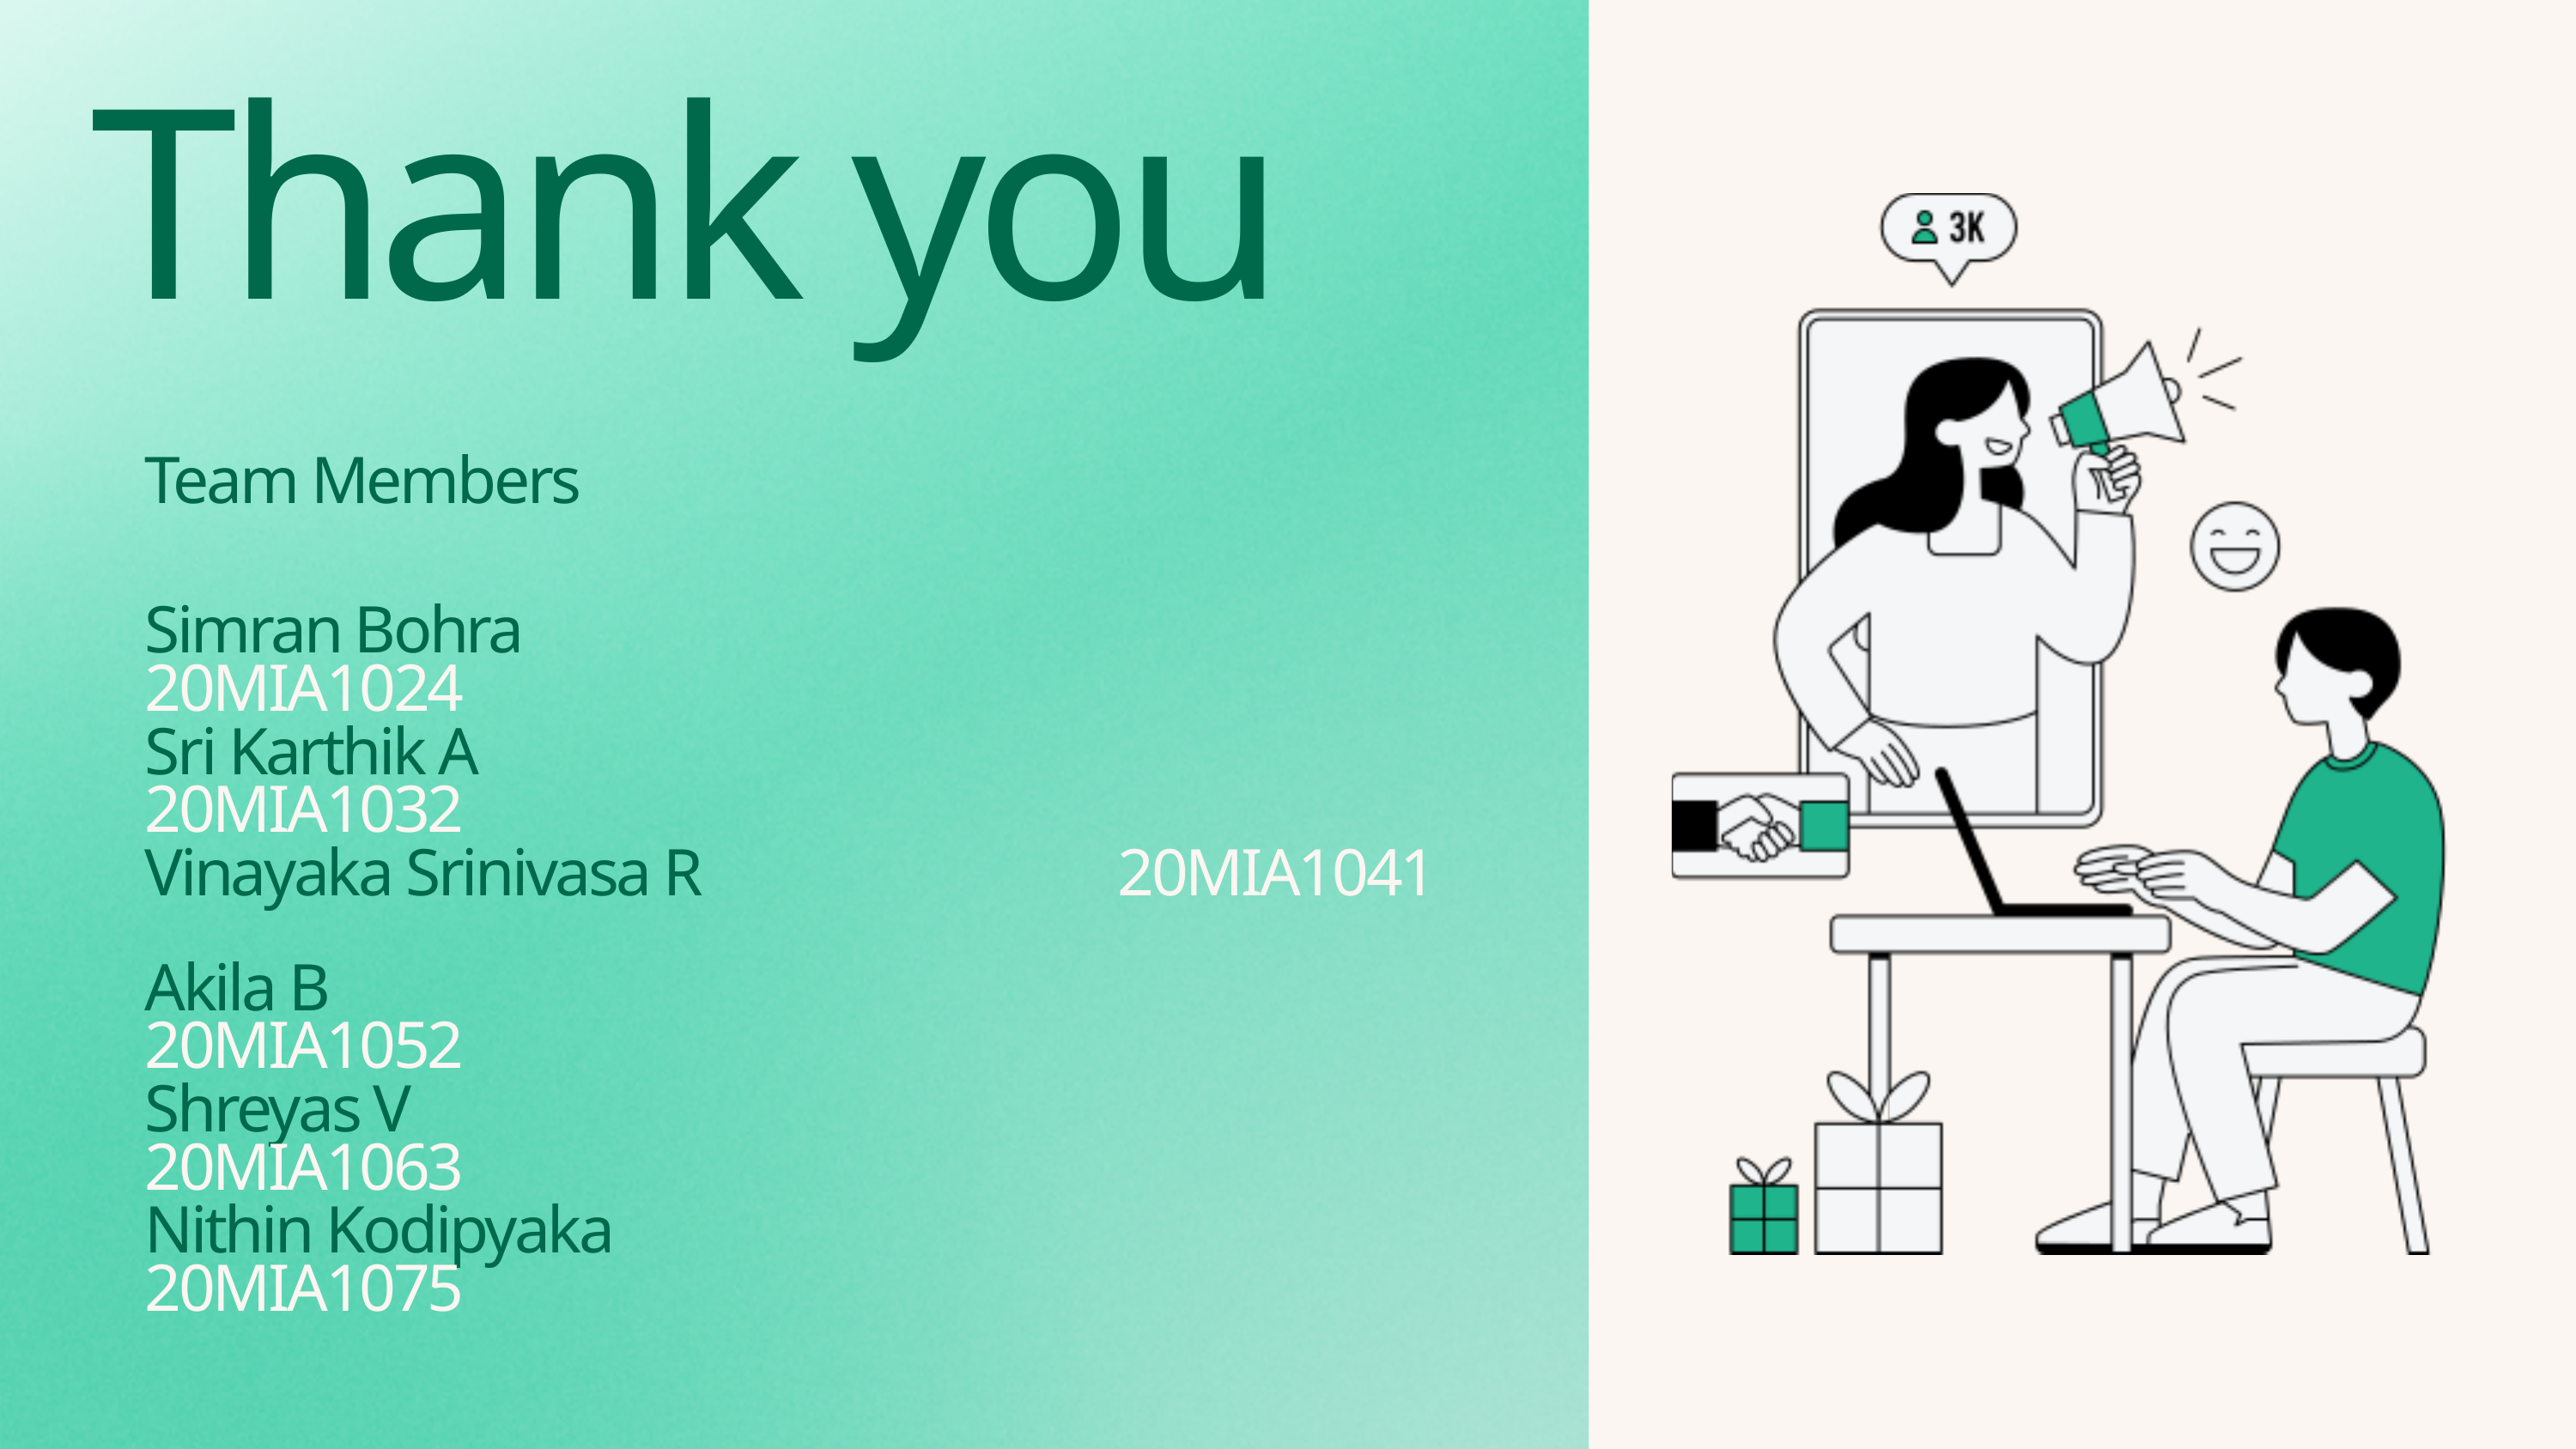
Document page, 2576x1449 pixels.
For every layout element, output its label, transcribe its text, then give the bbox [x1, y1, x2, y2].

text_box Team Members [144, 458, 1438, 517]
text_box Simran Bohra 20MIA1024 [144, 608, 1438, 724]
text_box Thank you [90, 113, 1465, 353]
text_box Shreyas V 20MIA1063 [144, 1087, 1438, 1203]
text_box Nithin Kodipyaka 20MIA1075 [144, 1208, 1438, 1325]
text_box [1671, 193, 2456, 1255]
text_box Sri Karthik A 20MIA1032 [144, 729, 1438, 846]
text_box Akila B 20MIA1052 [144, 965, 1438, 1082]
text_box [0, 0, 1589, 1449]
text_box Vinayaka Srinivasa R 20MIA1041 [144, 850, 1438, 909]
